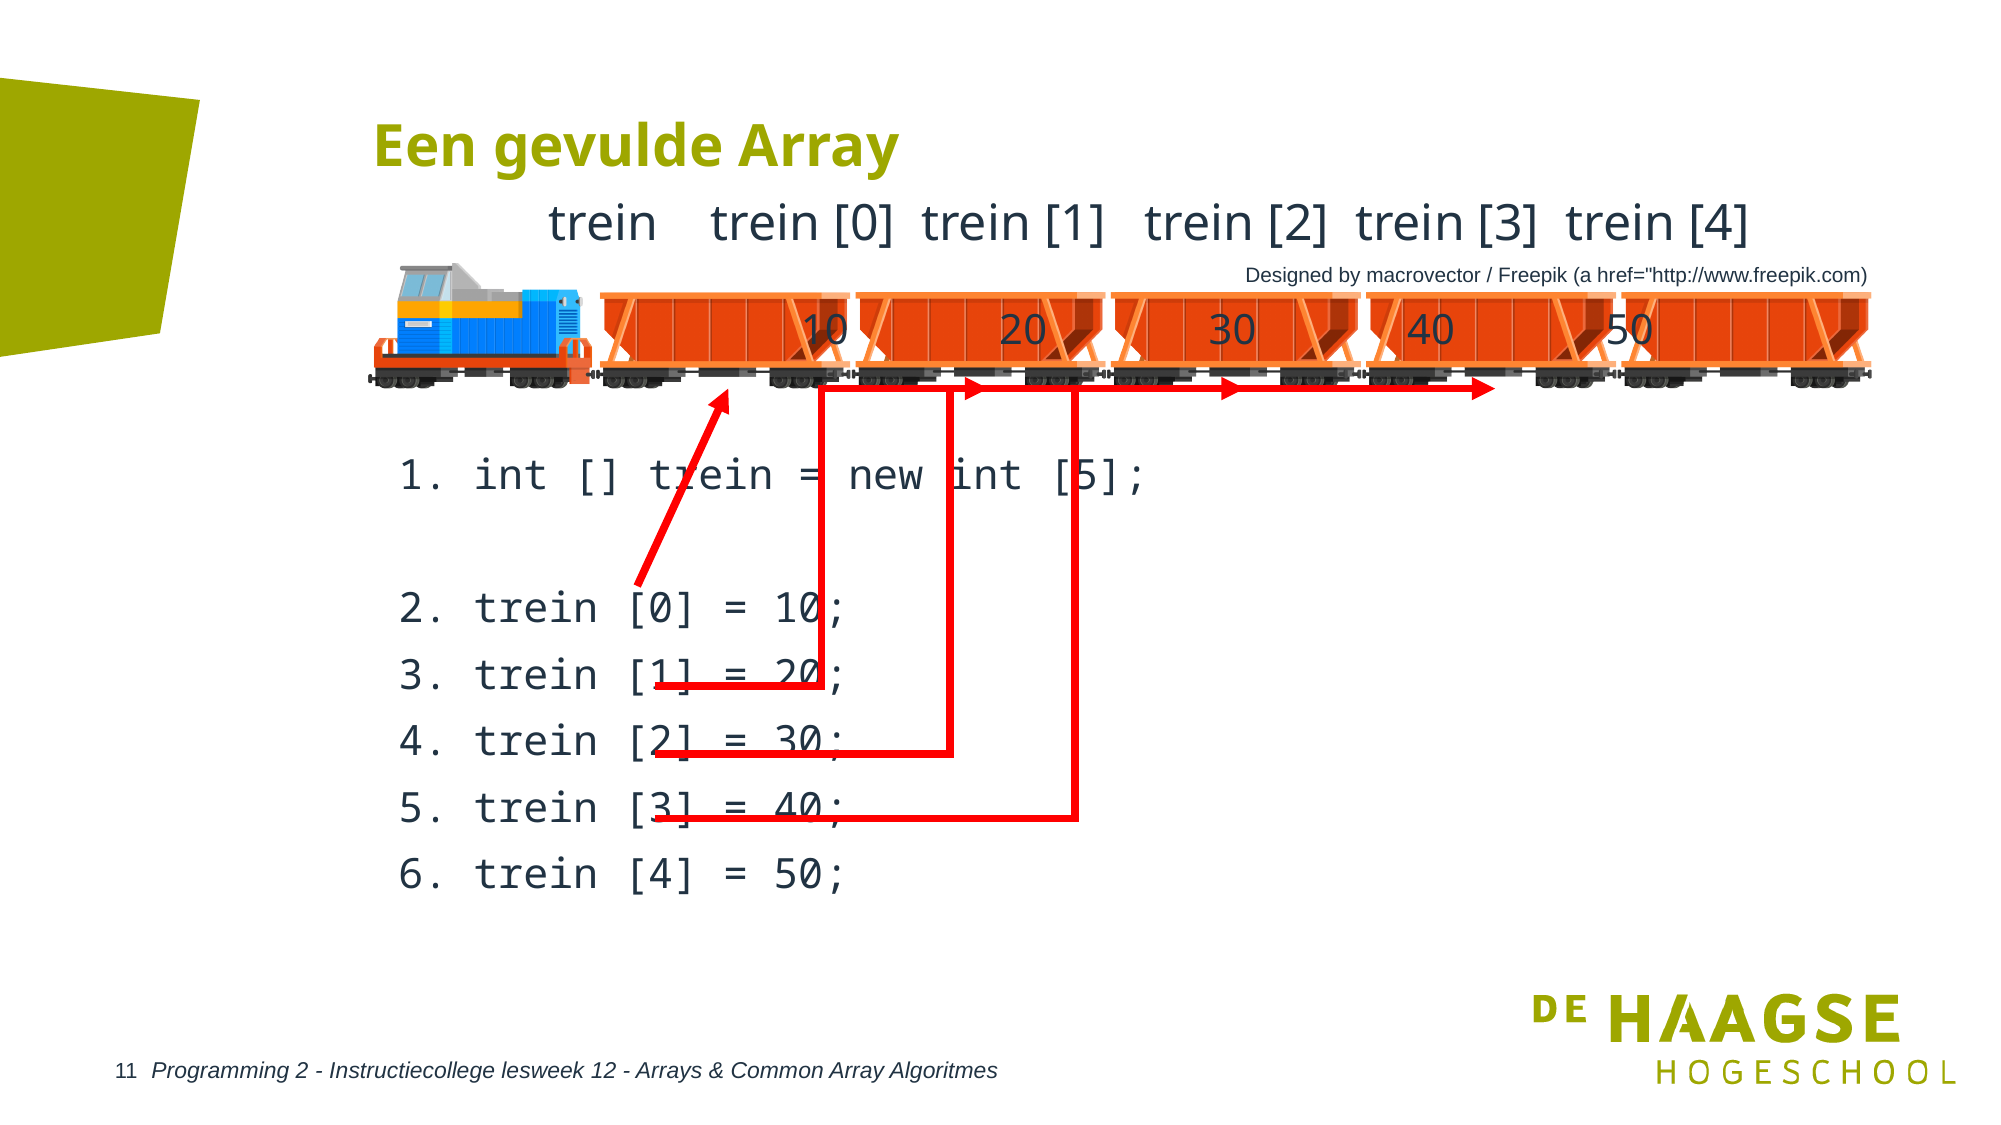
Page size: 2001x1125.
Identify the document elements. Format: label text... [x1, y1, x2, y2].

picture [367, 262, 1872, 389]
text_box 1. int [] trein = new int [5]; 2. trein [0] = 10; 3. trein [1] = 20; 4. trein [2] = 30; 5. trein [3] = 40; 6. trein [4] = 50; [383, 373, 1878, 967]
picture [1507, 968, 1981, 1109]
title Een gevulde Array [372, 108, 2000, 180]
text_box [654, 388, 1496, 819]
text_box Designed by macrovector / Freepik (a href="http://www.freepik.com) [1230, 253, 1883, 294]
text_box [637, 388, 654, 586]
slide_number 11 [43, 1052, 138, 1081]
text_box trein trein [0] trein [1] trein [2] trein [3] trein [4] [495, 182, 1766, 258]
footer Programming 2 - Instructiecollege lesweek 12 - Arrays & Common Array Algoritmes [149, 1050, 1386, 1082]
